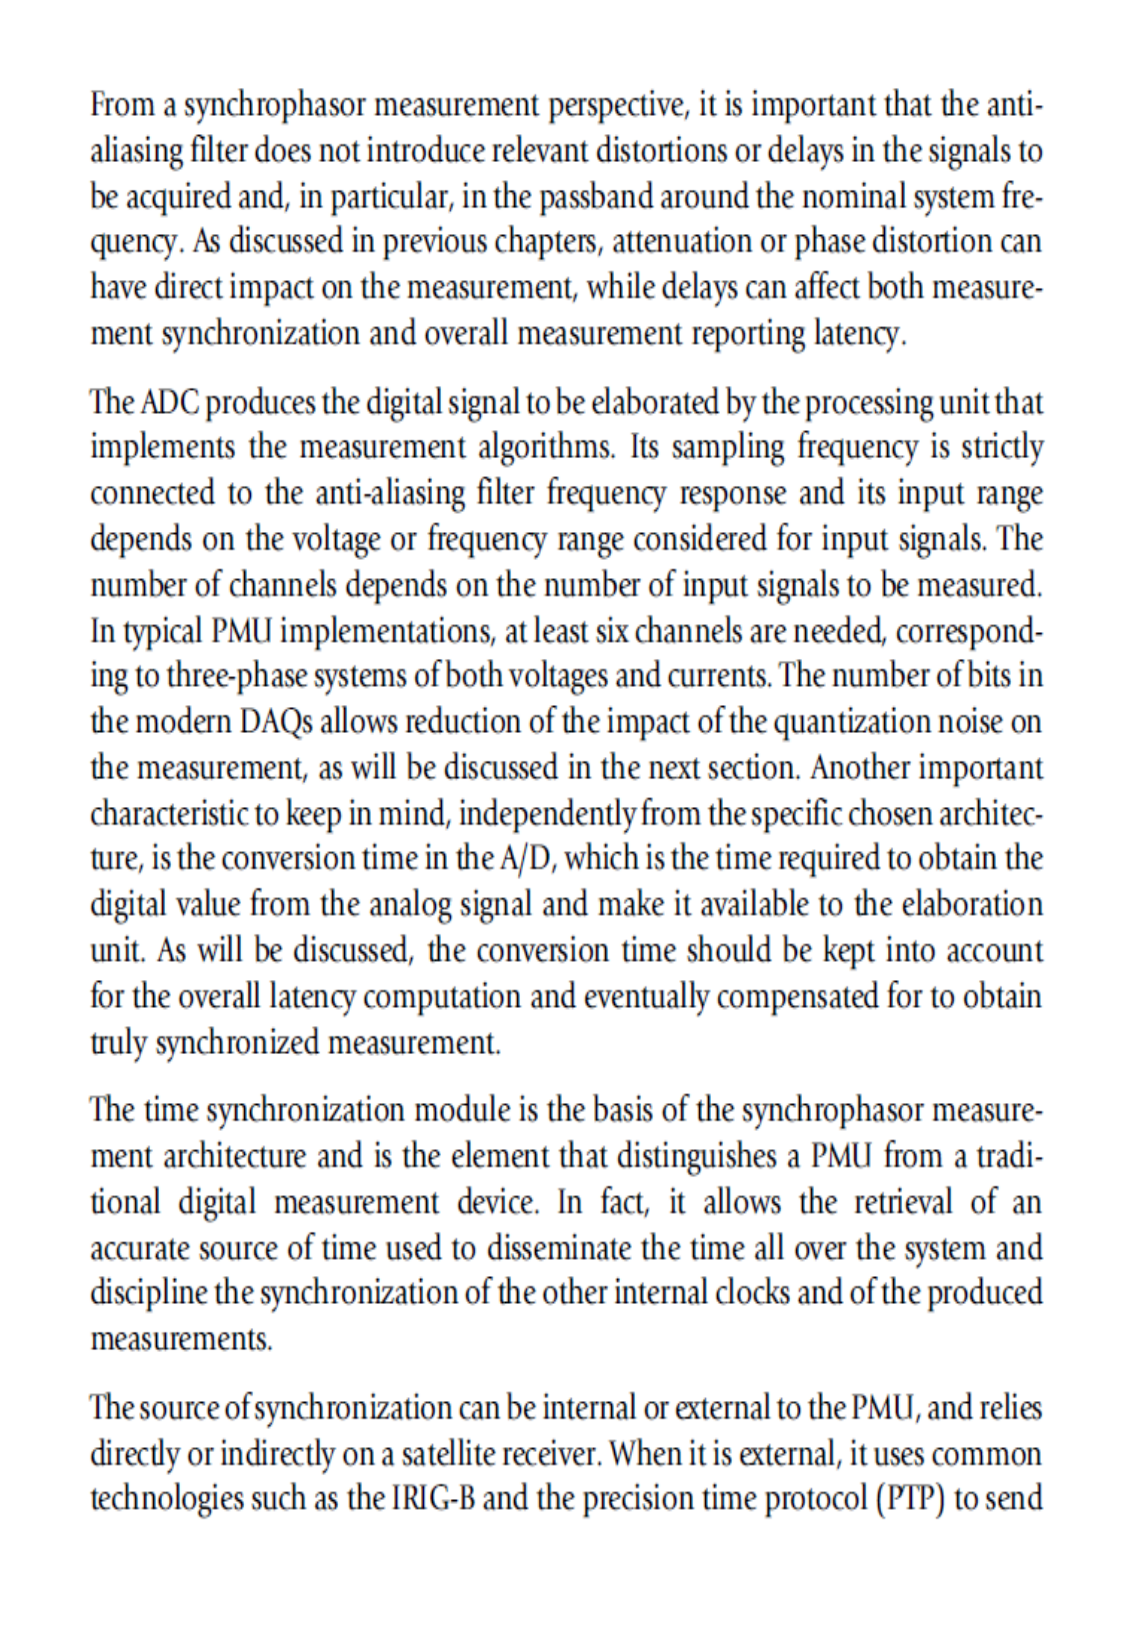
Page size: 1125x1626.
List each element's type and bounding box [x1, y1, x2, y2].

picture [62, 62, 1076, 1576]
